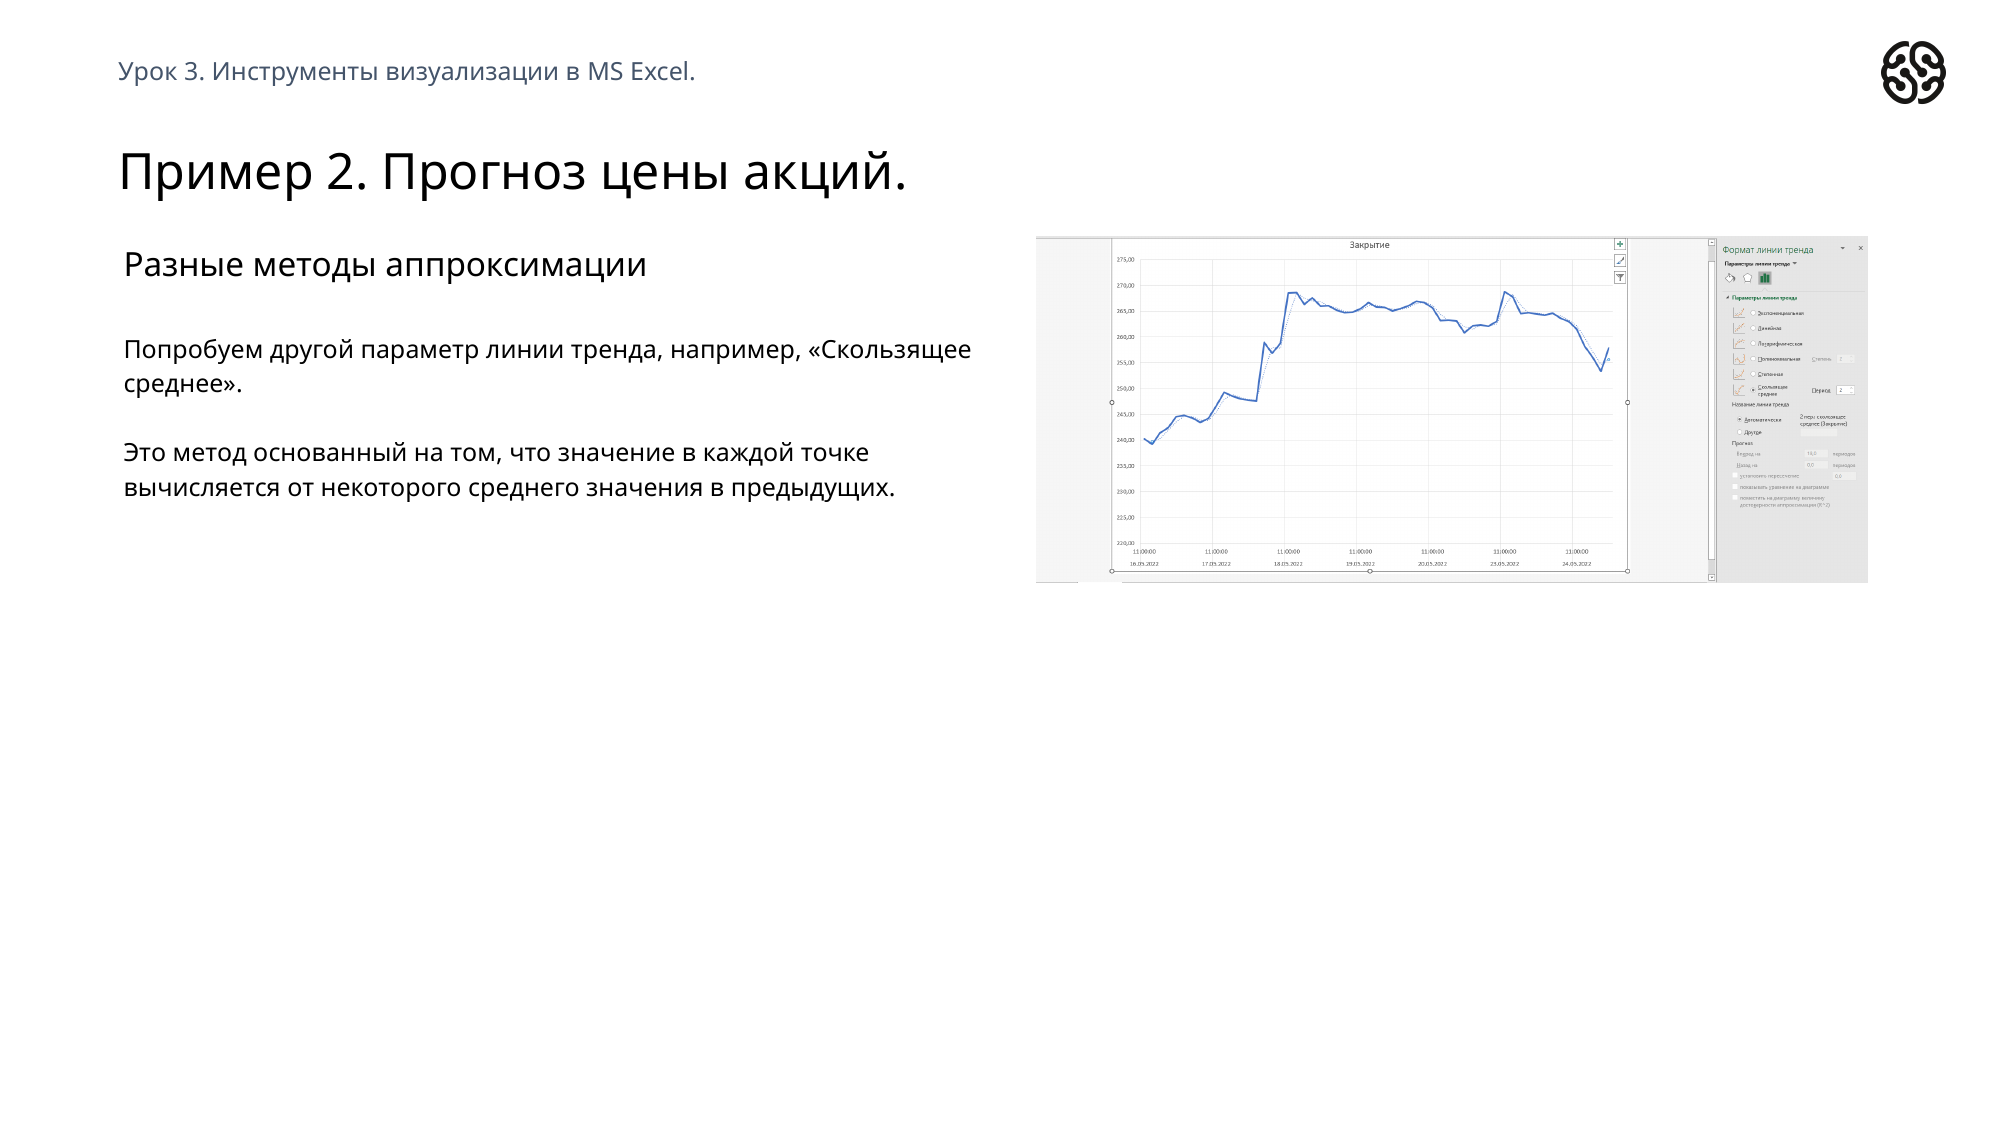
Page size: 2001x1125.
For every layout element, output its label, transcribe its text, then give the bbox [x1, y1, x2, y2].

text_box Пример 2. Прогноз цены акций. [118, 138, 961, 237]
picture [1881, 40, 1946, 105]
picture [1036, 236, 1868, 583]
subtitle Урок 3. Инструменты визуализации в MS Excel. [118, 33, 1422, 112]
text_box Разные методы аппроксимации Попробуем другой параметр линии тренда, например, «Скользящее среднее». Это метод основанный на том, что значение в каждой точке вычисляется от некоторого среднего значения в предыдущих. [118, 237, 977, 581]
